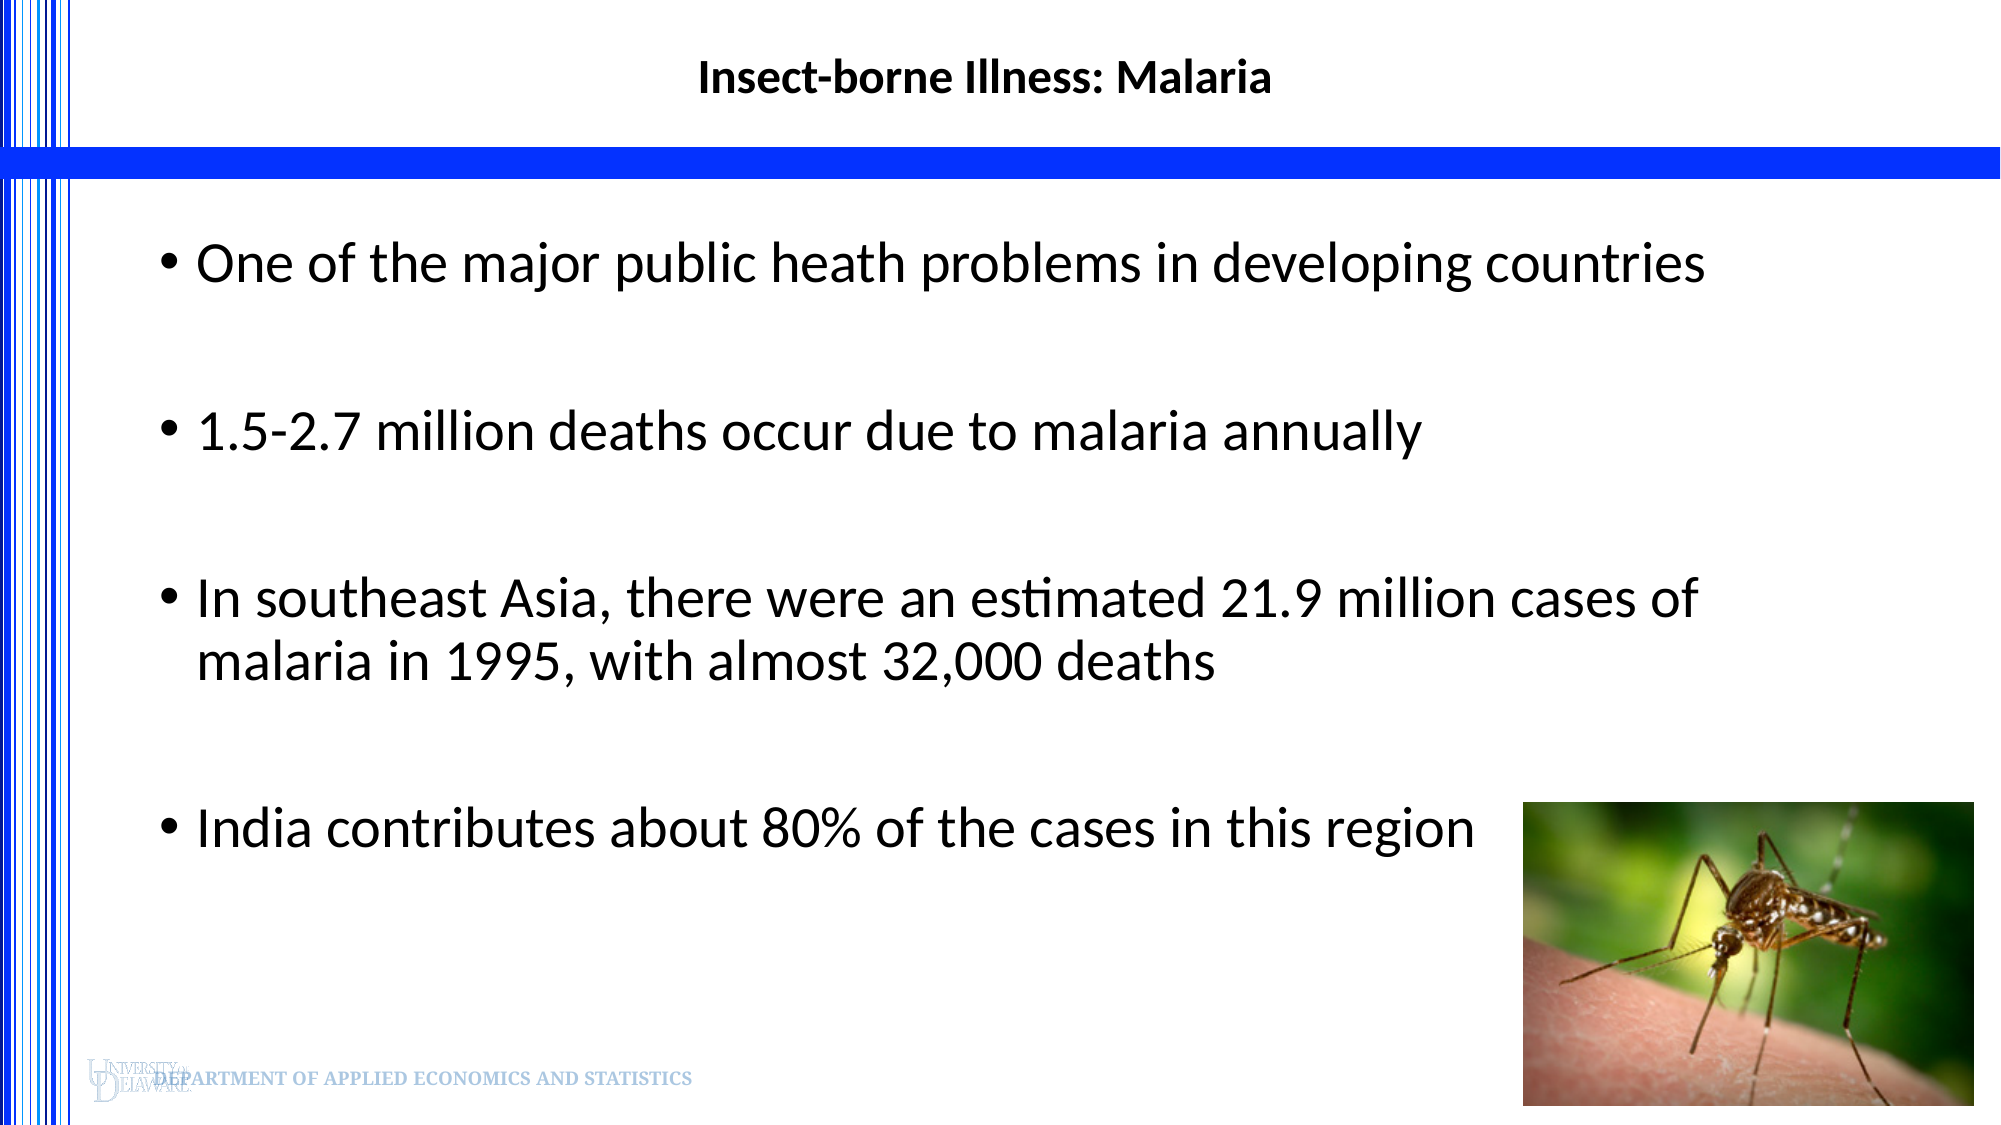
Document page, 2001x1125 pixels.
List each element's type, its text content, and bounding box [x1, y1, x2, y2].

picture [1523, 802, 1974, 1106]
title Insect-borne Illness: Malaria [110, 43, 1860, 171]
list One of the major public heath problems in developing countries 1.5-2.7 million deaths occur due to malaria annually In southeast Asia, there were an estimated 21.9 million cases of malaria in 1995, with almost 32,000 deaths India contributes about 80% of the cases in this region [144, 224, 1846, 988]
